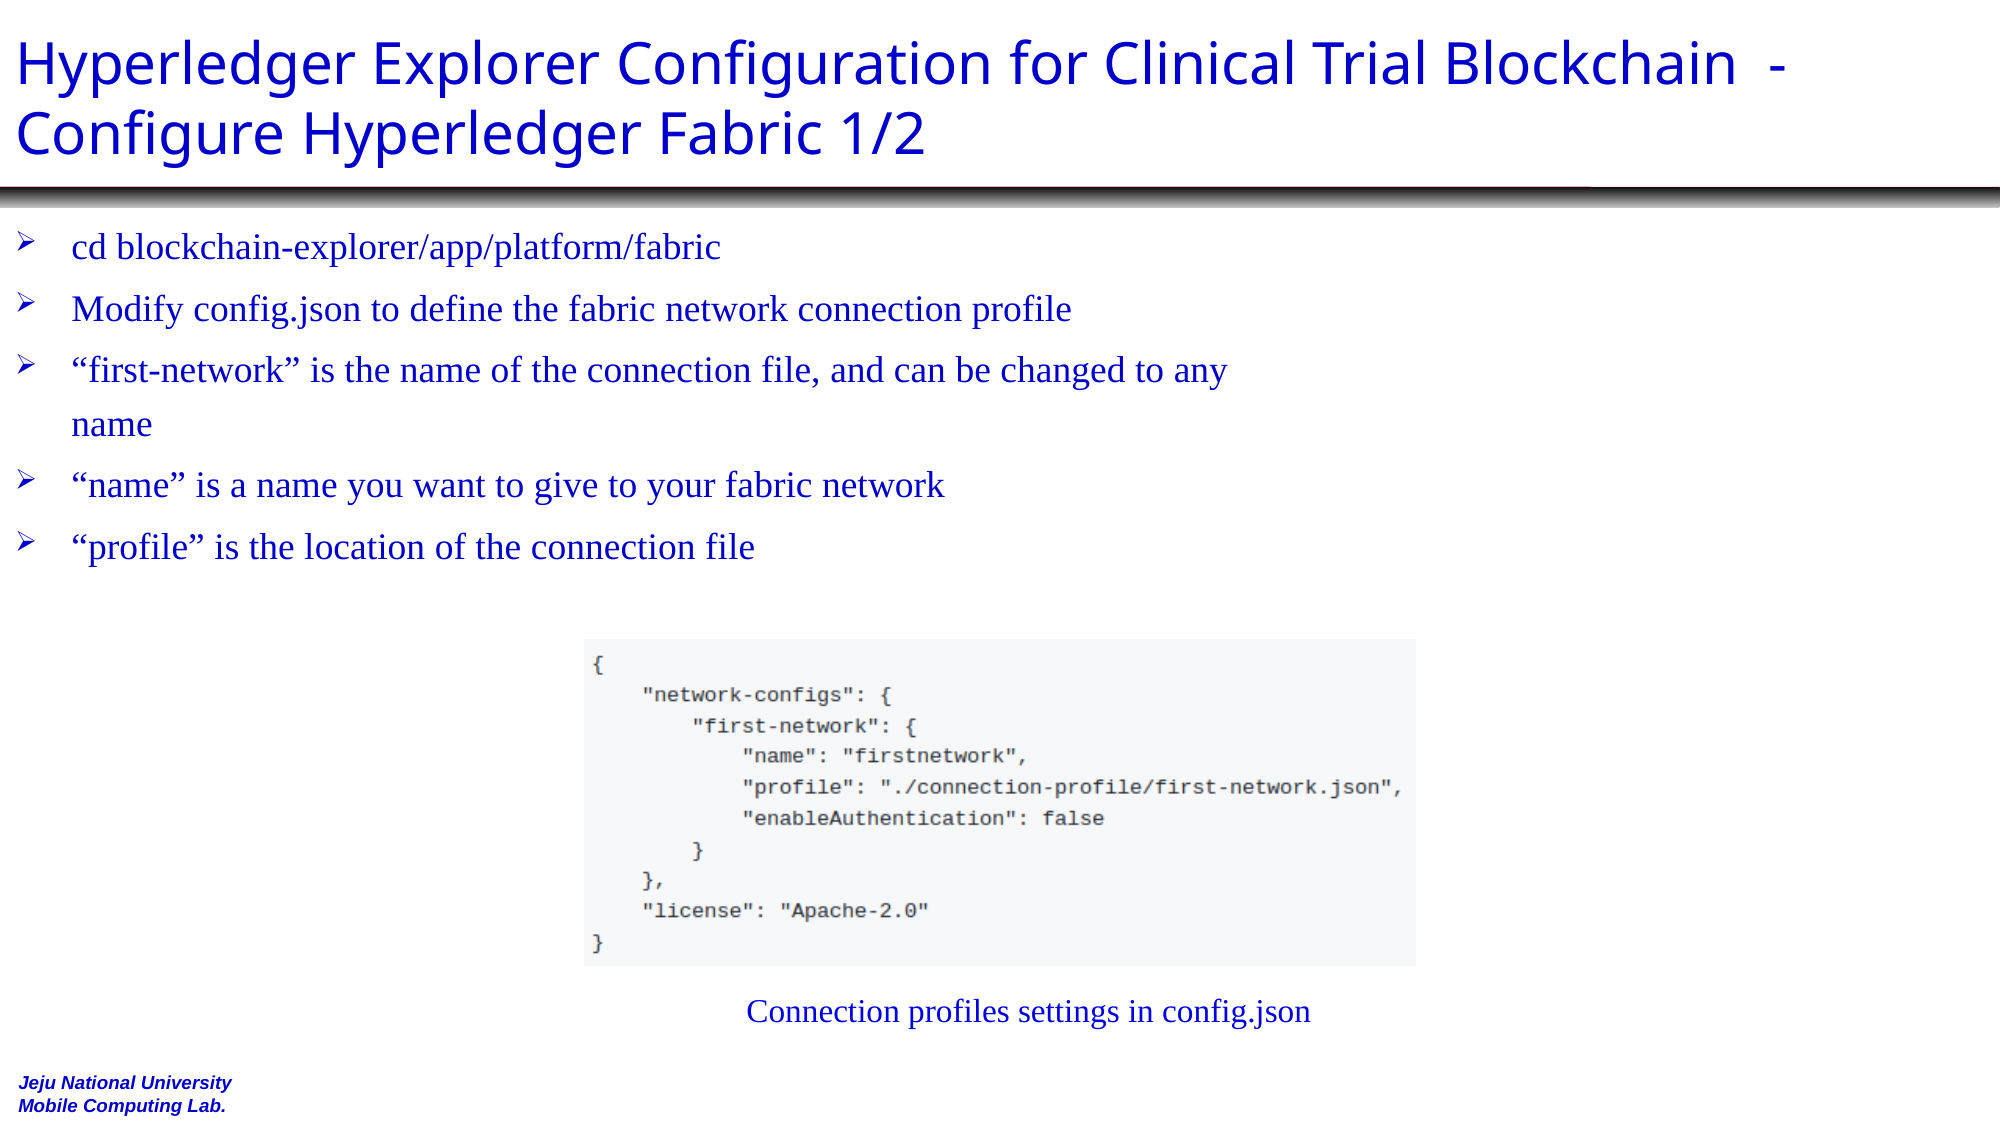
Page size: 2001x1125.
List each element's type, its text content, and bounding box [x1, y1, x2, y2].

list cd blockchain-explorer/app/platform/fabric Modify config.json to define the fabric network connection profile “first-network” is the name of the connection file, and can be changed to any name “name” is a name you want to give to your fabric network “profile” is the location of the connection file [0, 205, 1294, 920]
text_box Connection profiles settings in config.json [731, 981, 1355, 1037]
title Hyperledger Explorer Configuration for Clinical Trial Blockchain - Configure Hyperledger Fabric 1/2 [0, 18, 2000, 185]
picture [584, 638, 1416, 966]
